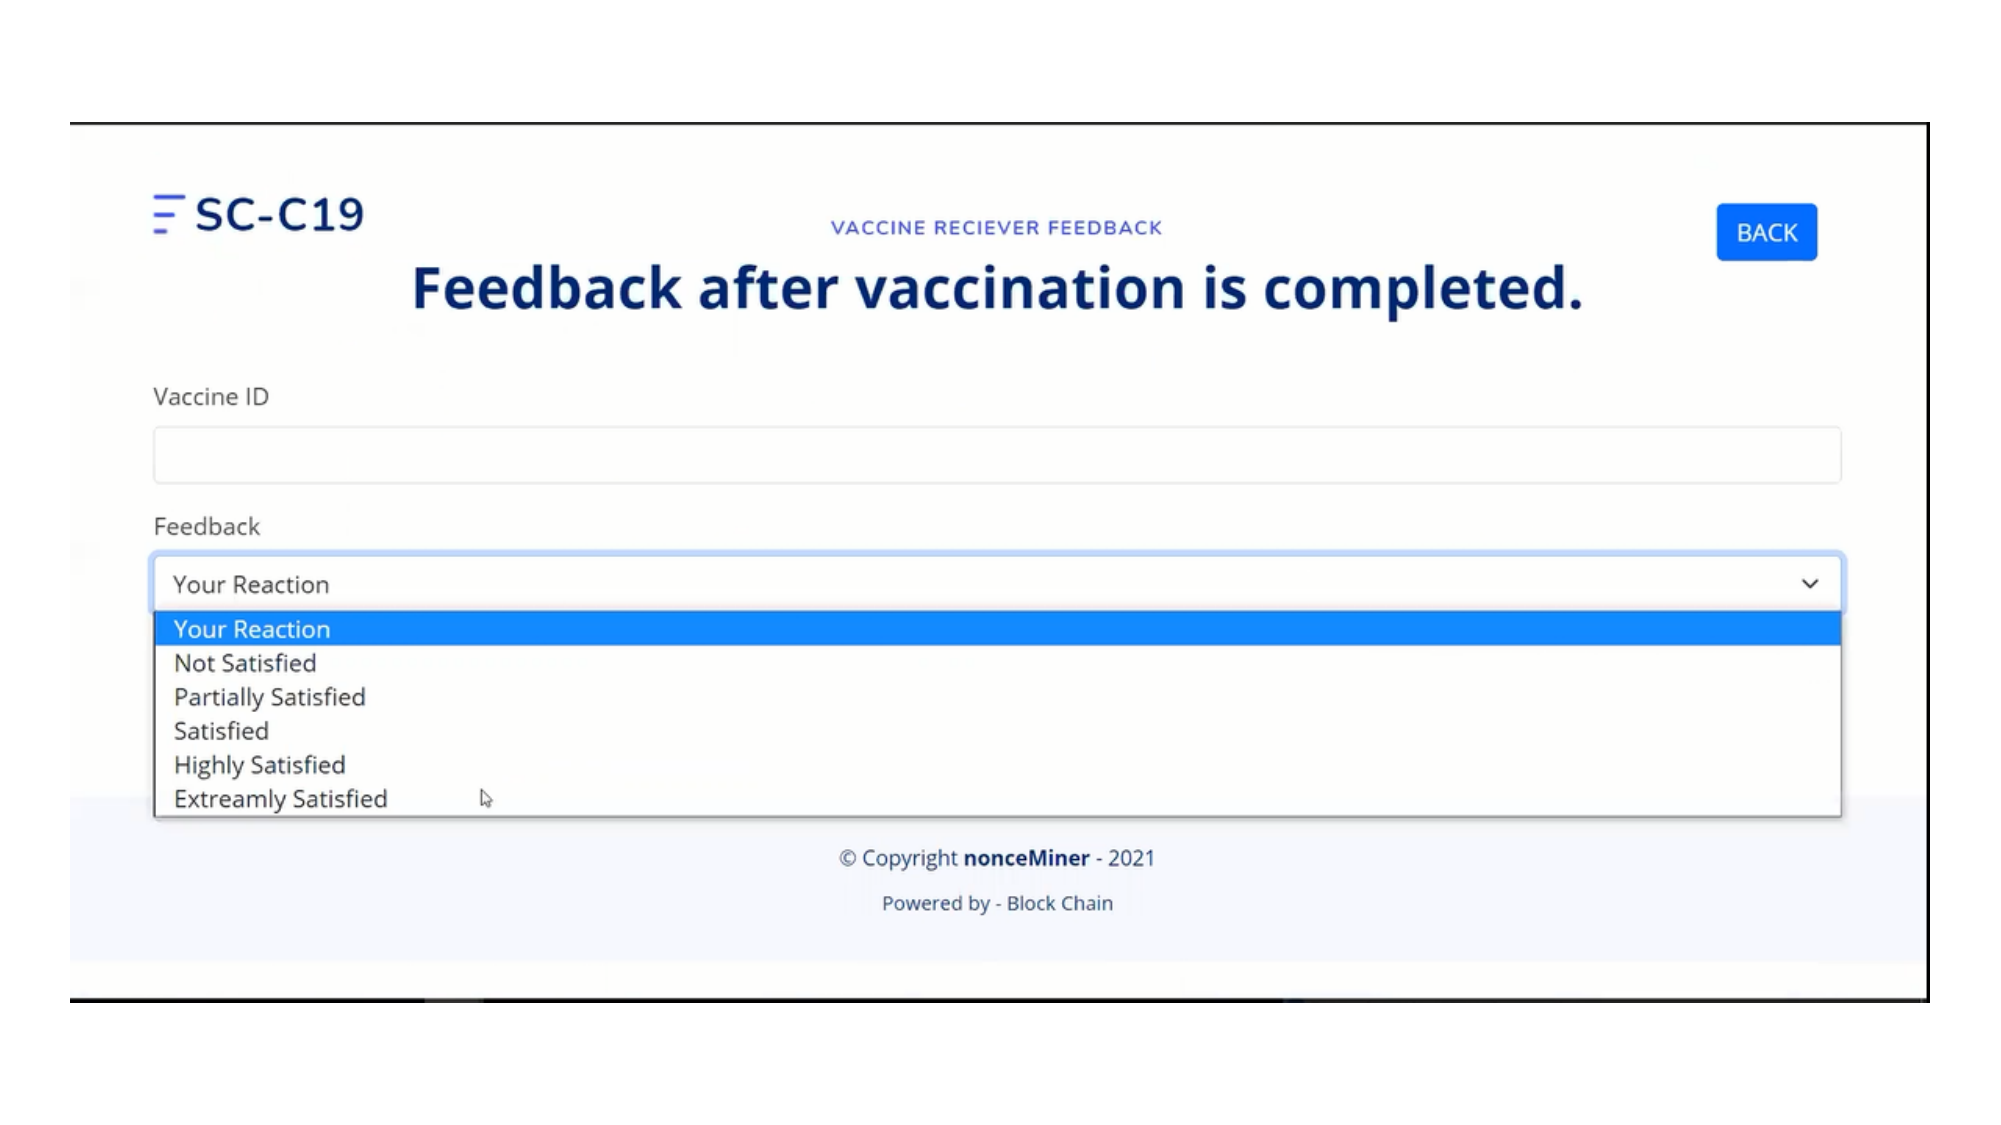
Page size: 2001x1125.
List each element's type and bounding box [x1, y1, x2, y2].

picture [70, 122, 1930, 1003]
